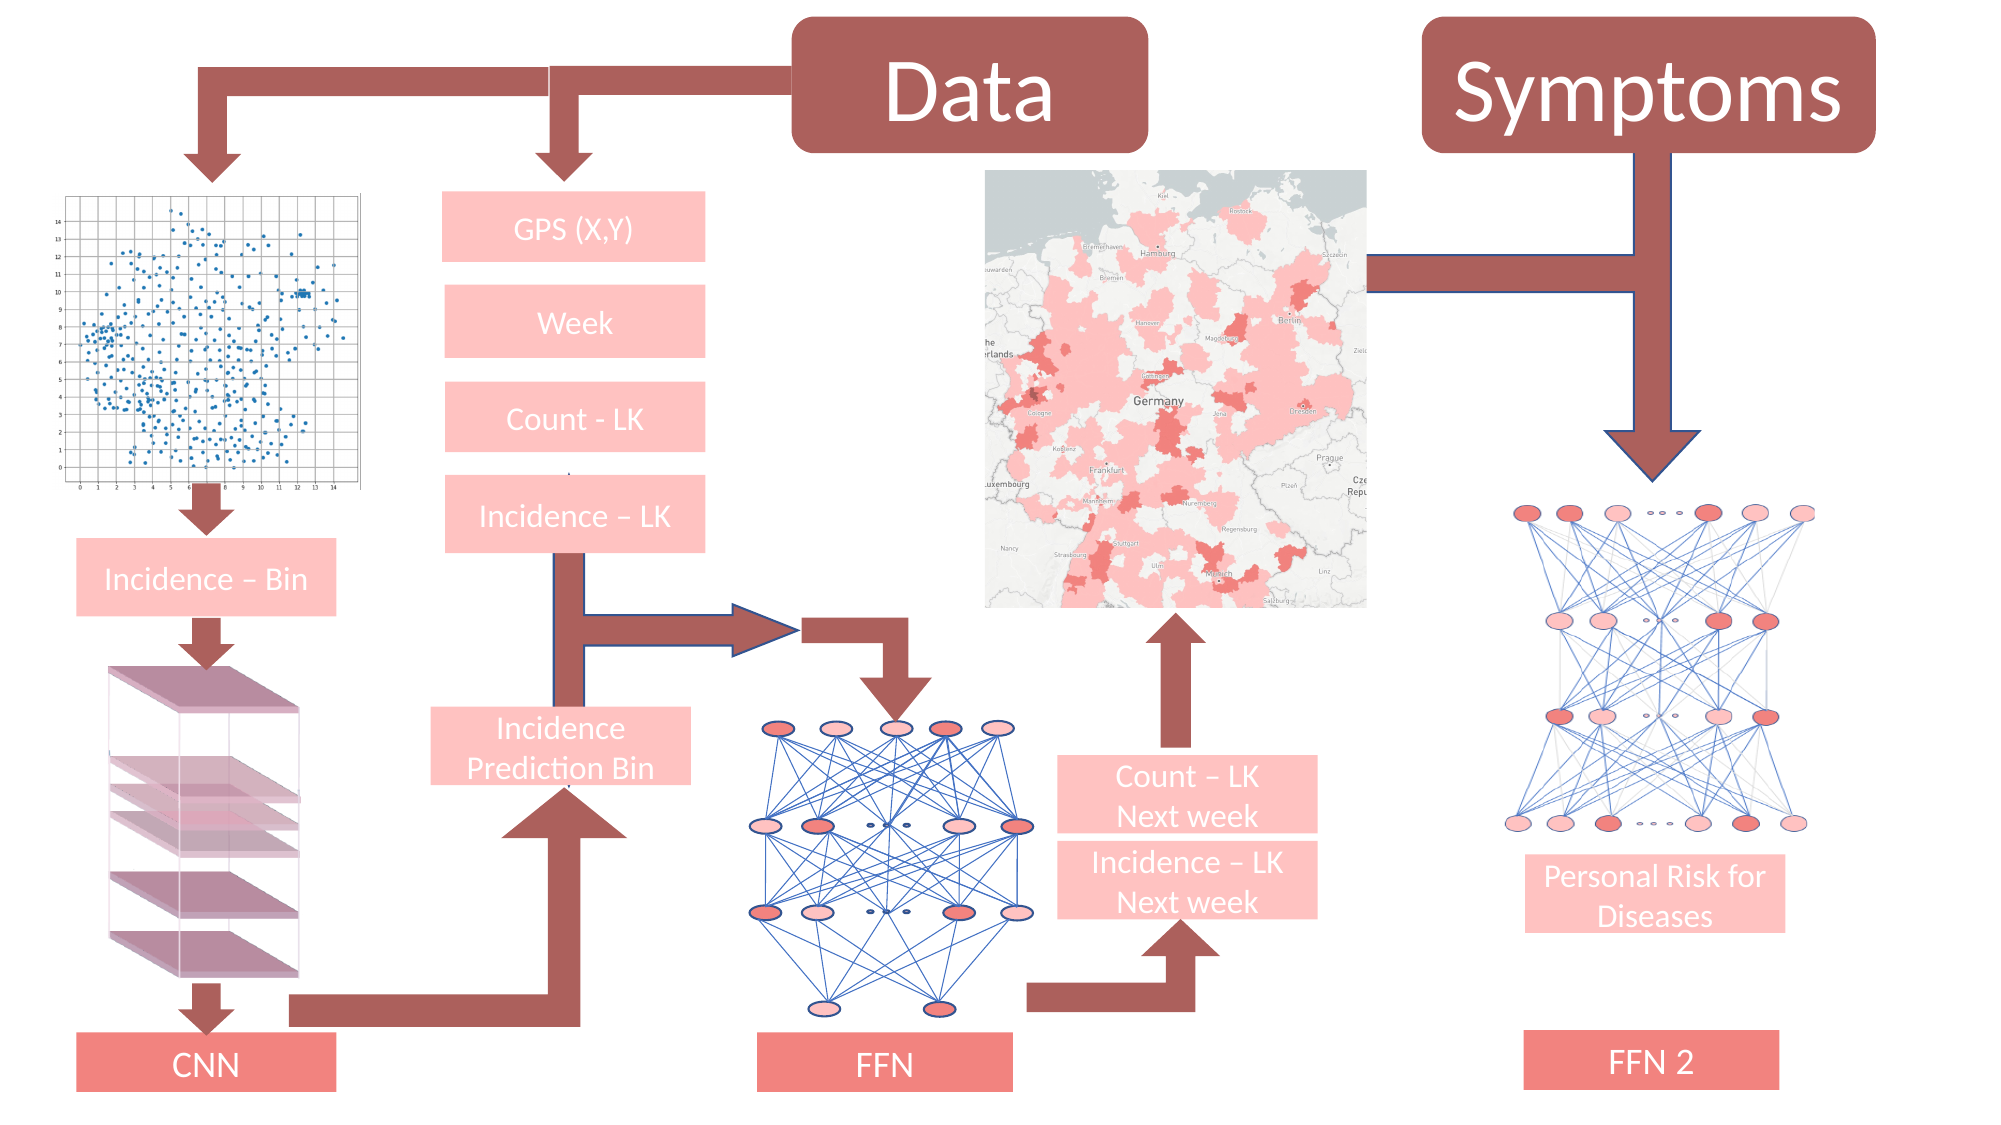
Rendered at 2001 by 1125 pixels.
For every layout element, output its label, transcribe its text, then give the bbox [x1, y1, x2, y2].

text_box FFN 2 [1523, 1030, 1780, 1090]
text_box GPS (X,Y) [441, 190, 706, 263]
text_box [175, 982, 238, 1038]
text_box Incidence – LK [444, 474, 706, 554]
text_box Incidence – LK Next week [1056, 840, 1319, 920]
text_box [1025, 917, 1223, 1014]
text_box [1143, 611, 1209, 749]
text_box CNN [76, 1032, 337, 1092]
text_box [175, 490, 238, 537]
text_box [1367, 155, 1702, 483]
text_box Week [444, 284, 707, 359]
picture [1476, 488, 1835, 848]
text_box Incidence – Bin [75, 537, 337, 618]
text_box [287, 786, 631, 1028]
text_box Count – LK Next week [1056, 754, 1319, 834]
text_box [743, 726, 1040, 1011]
text_box Symptoms [1420, 15, 1877, 155]
picture [52, 193, 361, 490]
text_box [180, 65, 550, 185]
text_box Count - LK [444, 381, 706, 453]
text_box [800, 616, 935, 725]
text_box [175, 616, 238, 672]
text_box FFN [757, 1032, 1013, 1092]
picture [43, 664, 367, 988]
text_box Personal Risk for Diseases [1524, 853, 1786, 934]
text_box Data [790, 15, 1150, 155]
text_box [532, 64, 793, 184]
text_box [552, 554, 800, 706]
text_box Incidence Prediction Bin [430, 706, 692, 786]
picture [984, 170, 1367, 608]
